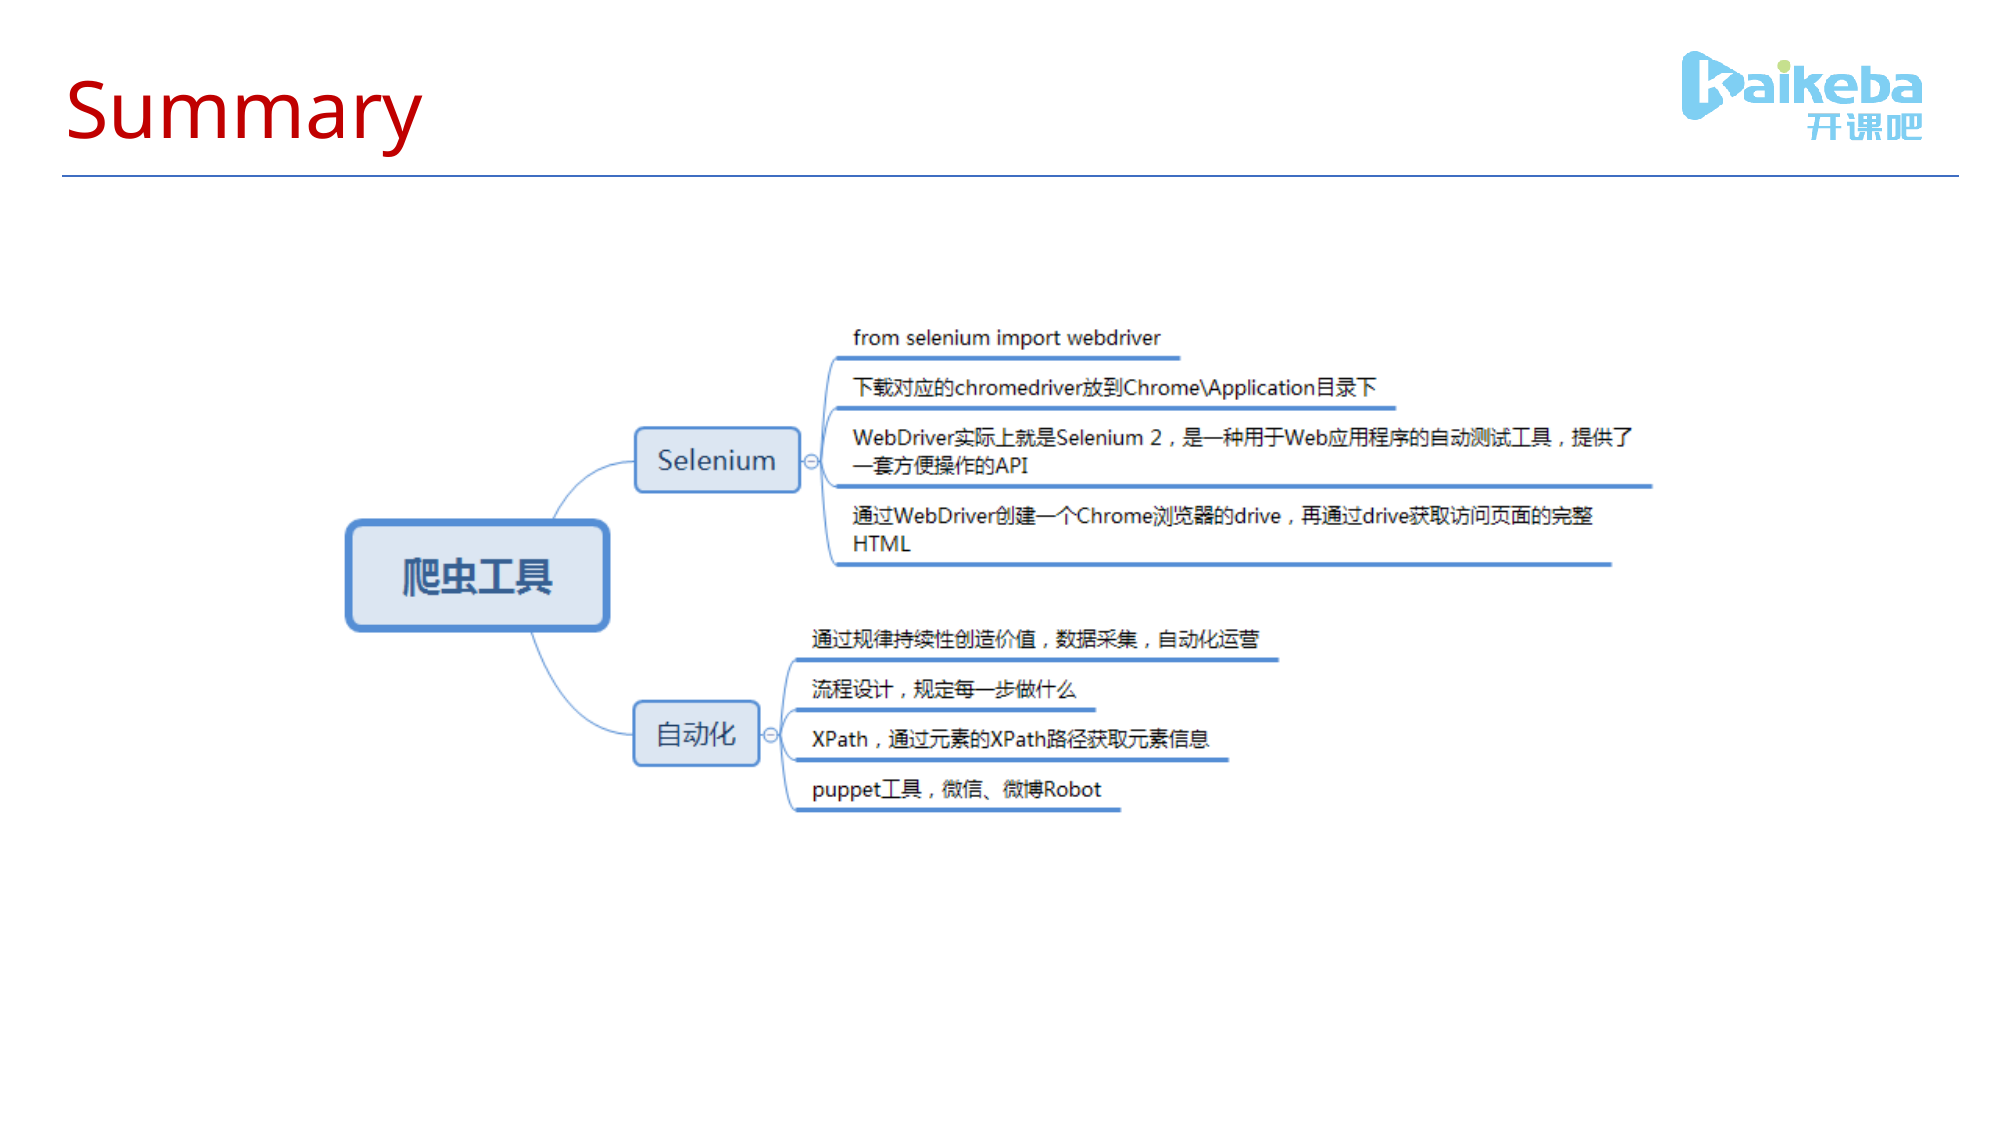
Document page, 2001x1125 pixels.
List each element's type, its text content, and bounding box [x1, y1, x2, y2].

title Summary [57, 59, 1728, 167]
picture [320, 288, 1680, 837]
